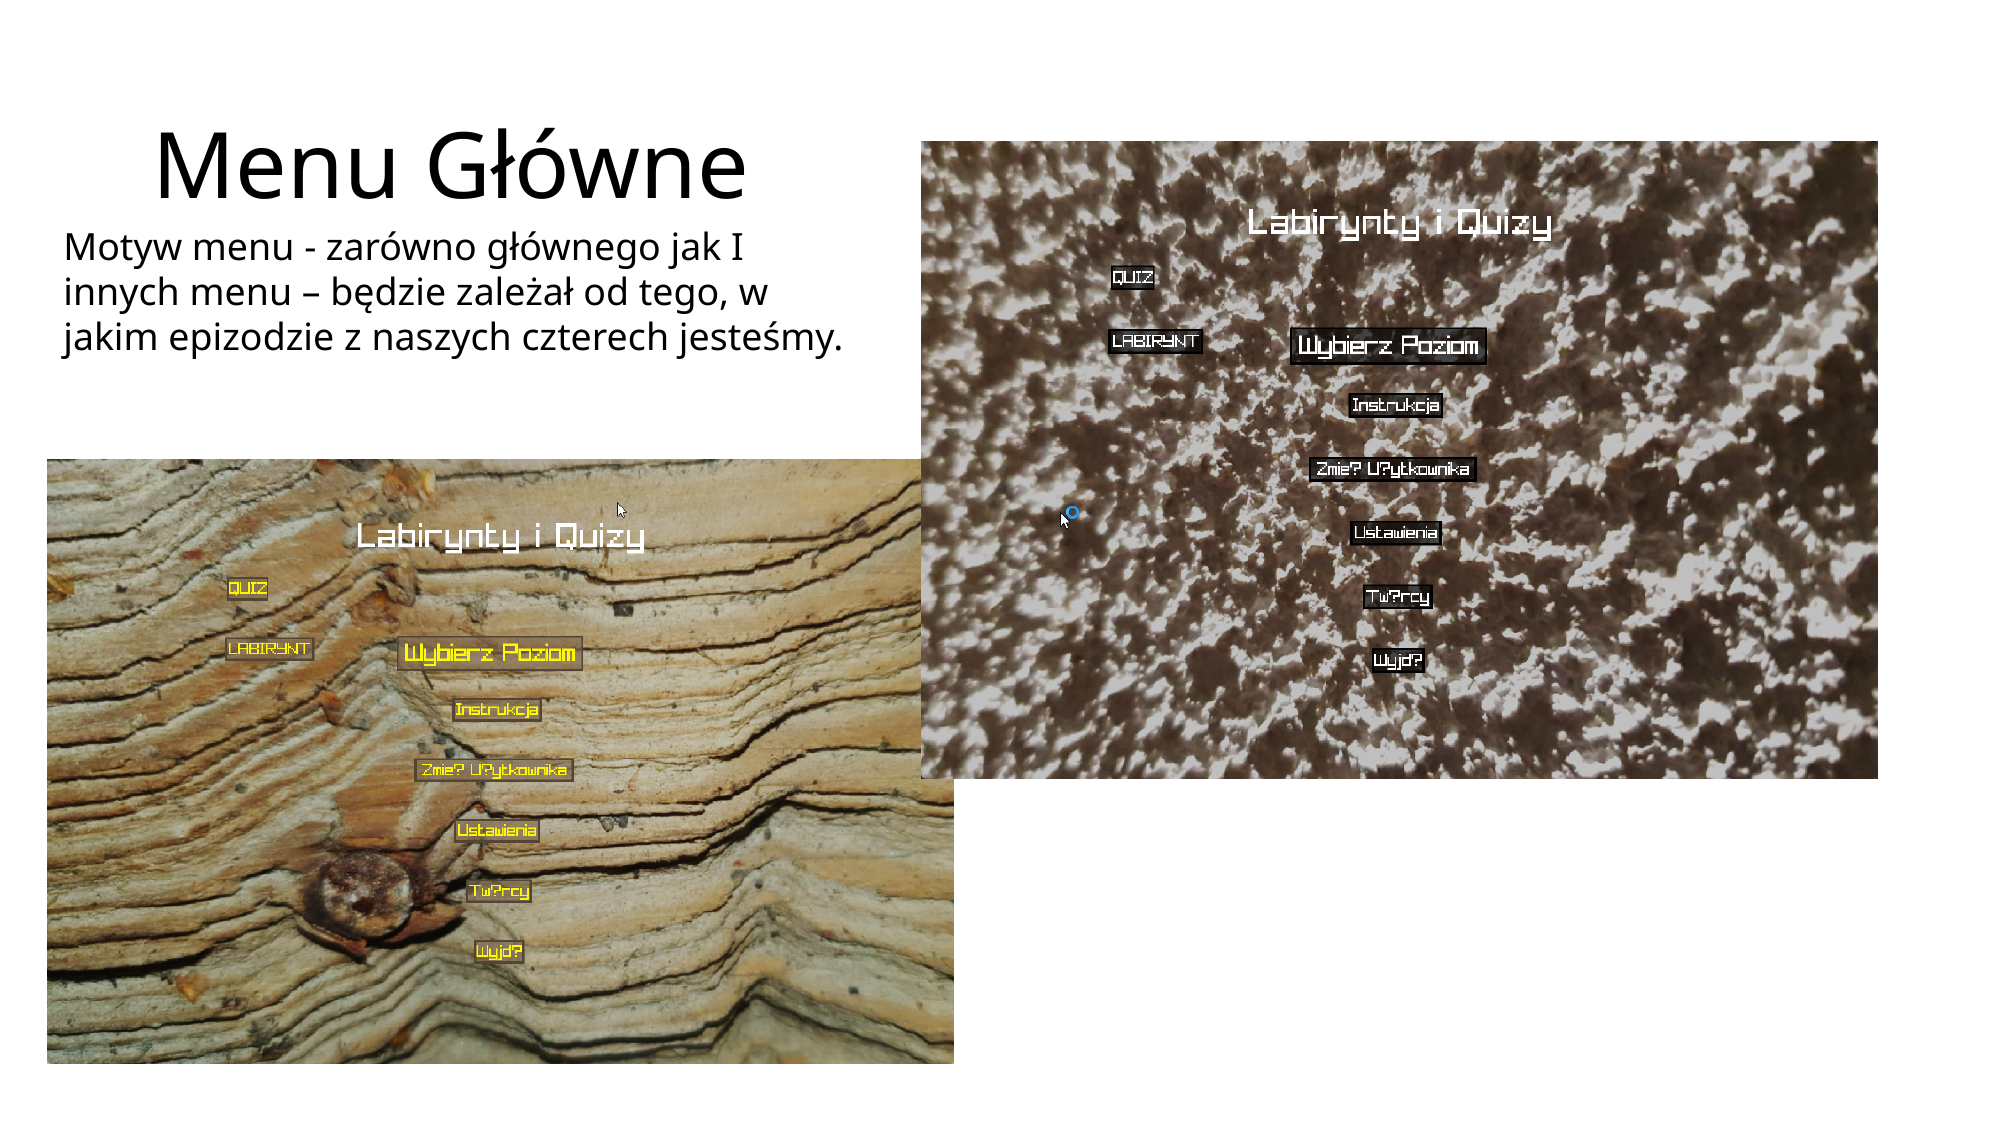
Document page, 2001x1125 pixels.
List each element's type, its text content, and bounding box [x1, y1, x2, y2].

picture [920, 141, 1878, 779]
title Menu Główne [137, 59, 1863, 278]
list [47, 459, 955, 1064]
text_box Motyw menu - zarówno głównego jak I innych menu – będzie zależał od tego, w jakim epizodzie z naszych czterech jesteśmy. [48, 214, 885, 365]
